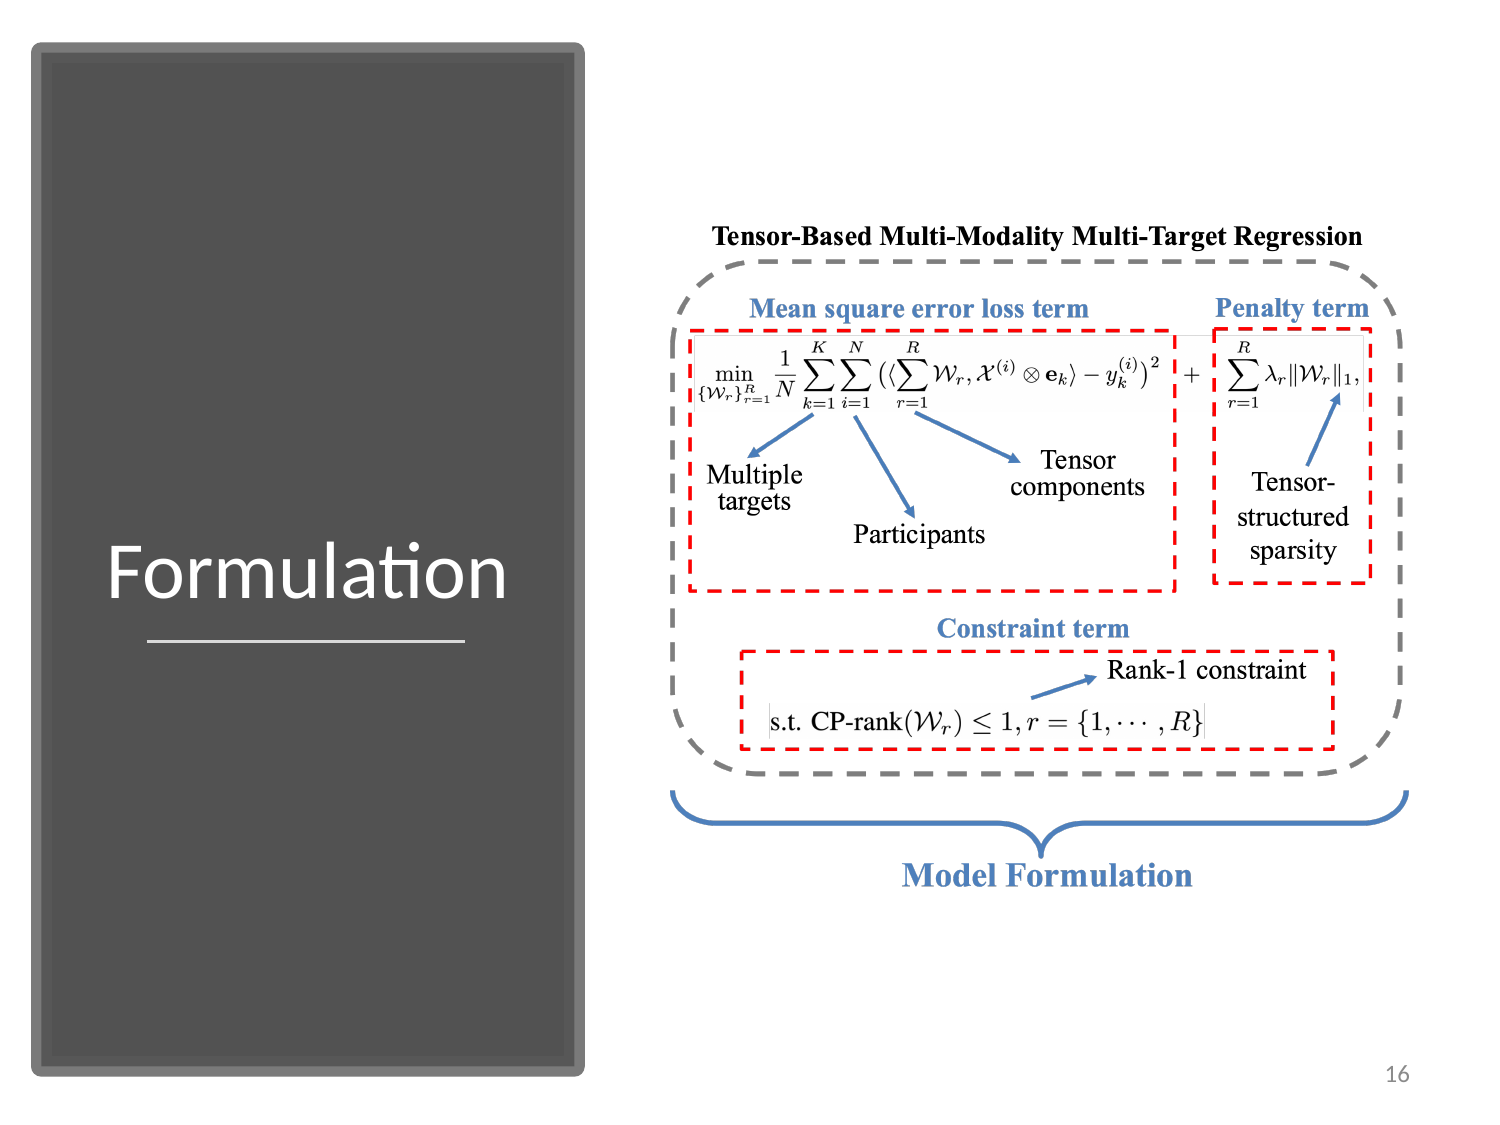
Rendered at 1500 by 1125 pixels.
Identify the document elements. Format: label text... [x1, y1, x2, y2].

text_box [39, 51, 576, 1068]
title Formulation [82, 149, 533, 624]
picture [633, 209, 1441, 917]
slide_number 15 [1074, 1042, 1425, 1103]
